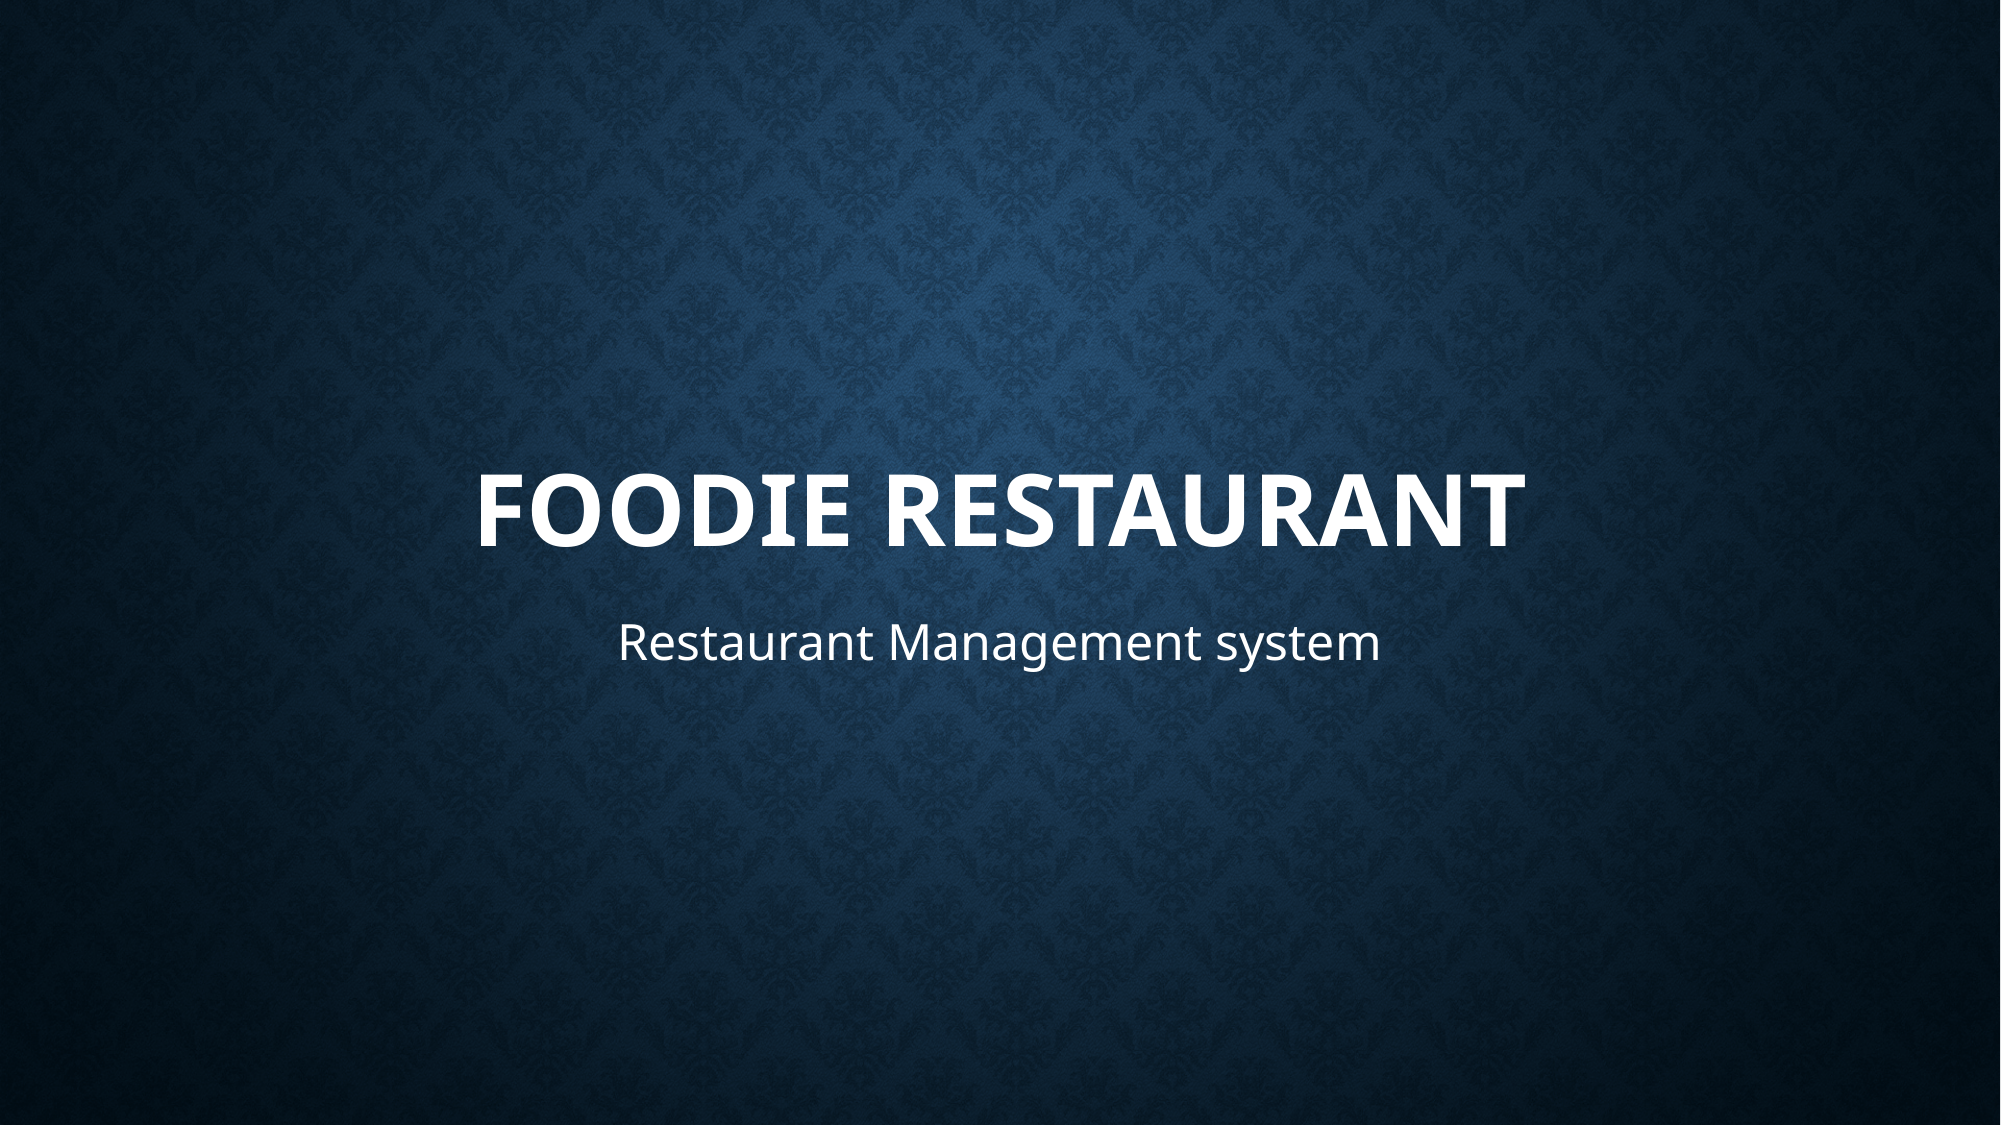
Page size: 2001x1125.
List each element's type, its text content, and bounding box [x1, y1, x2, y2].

title Foodie restaurant [261, 184, 1739, 576]
subtitle Restaurant Management system [261, 590, 1739, 863]
